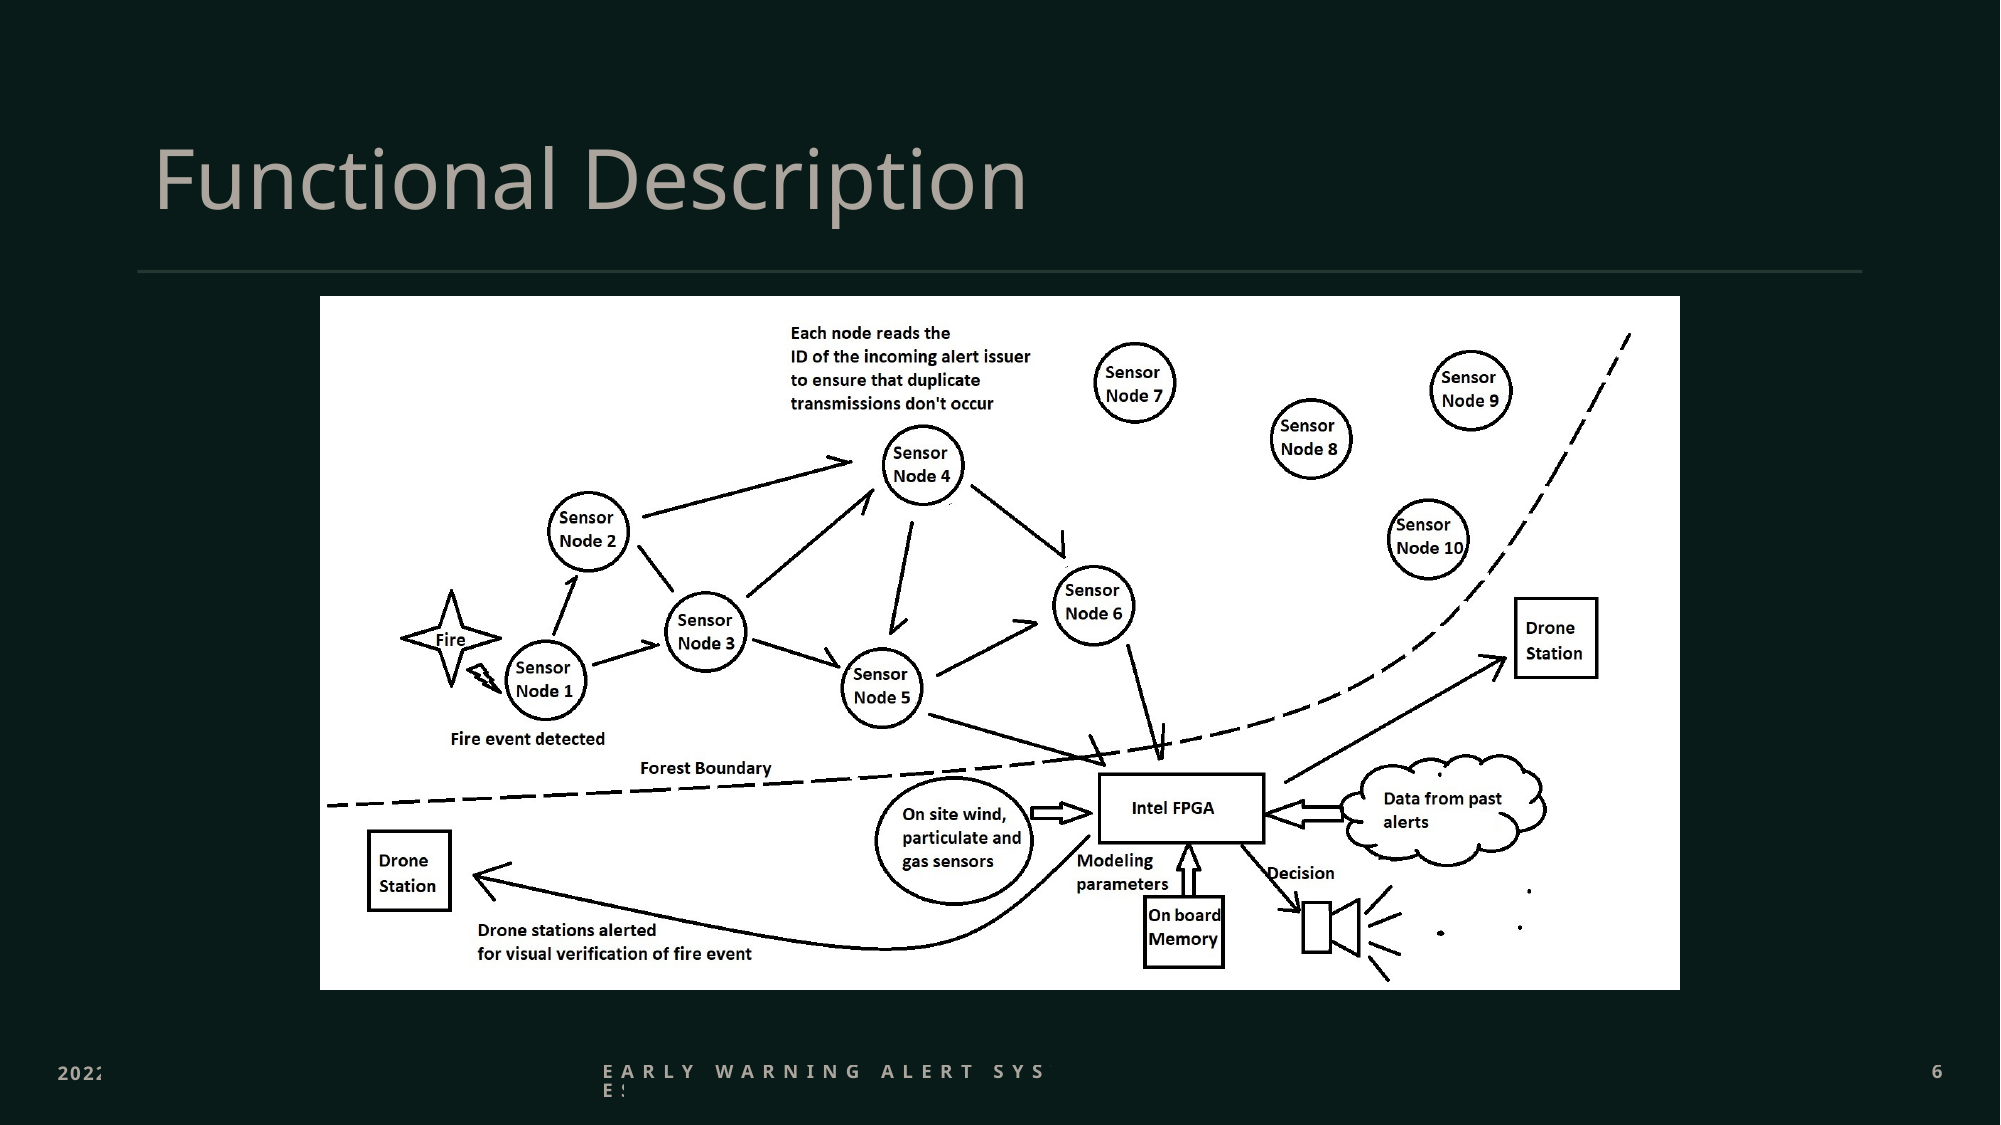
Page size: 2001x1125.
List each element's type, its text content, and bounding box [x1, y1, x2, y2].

title Functional Description [137, 109, 1863, 244]
picture [320, 296, 1680, 990]
slide_number 6 [1725, 1042, 1958, 1103]
footer Early warning alert system for forest fires [587, 1042, 1413, 1103]
slide_number 2022 [42, 1042, 587, 1103]
